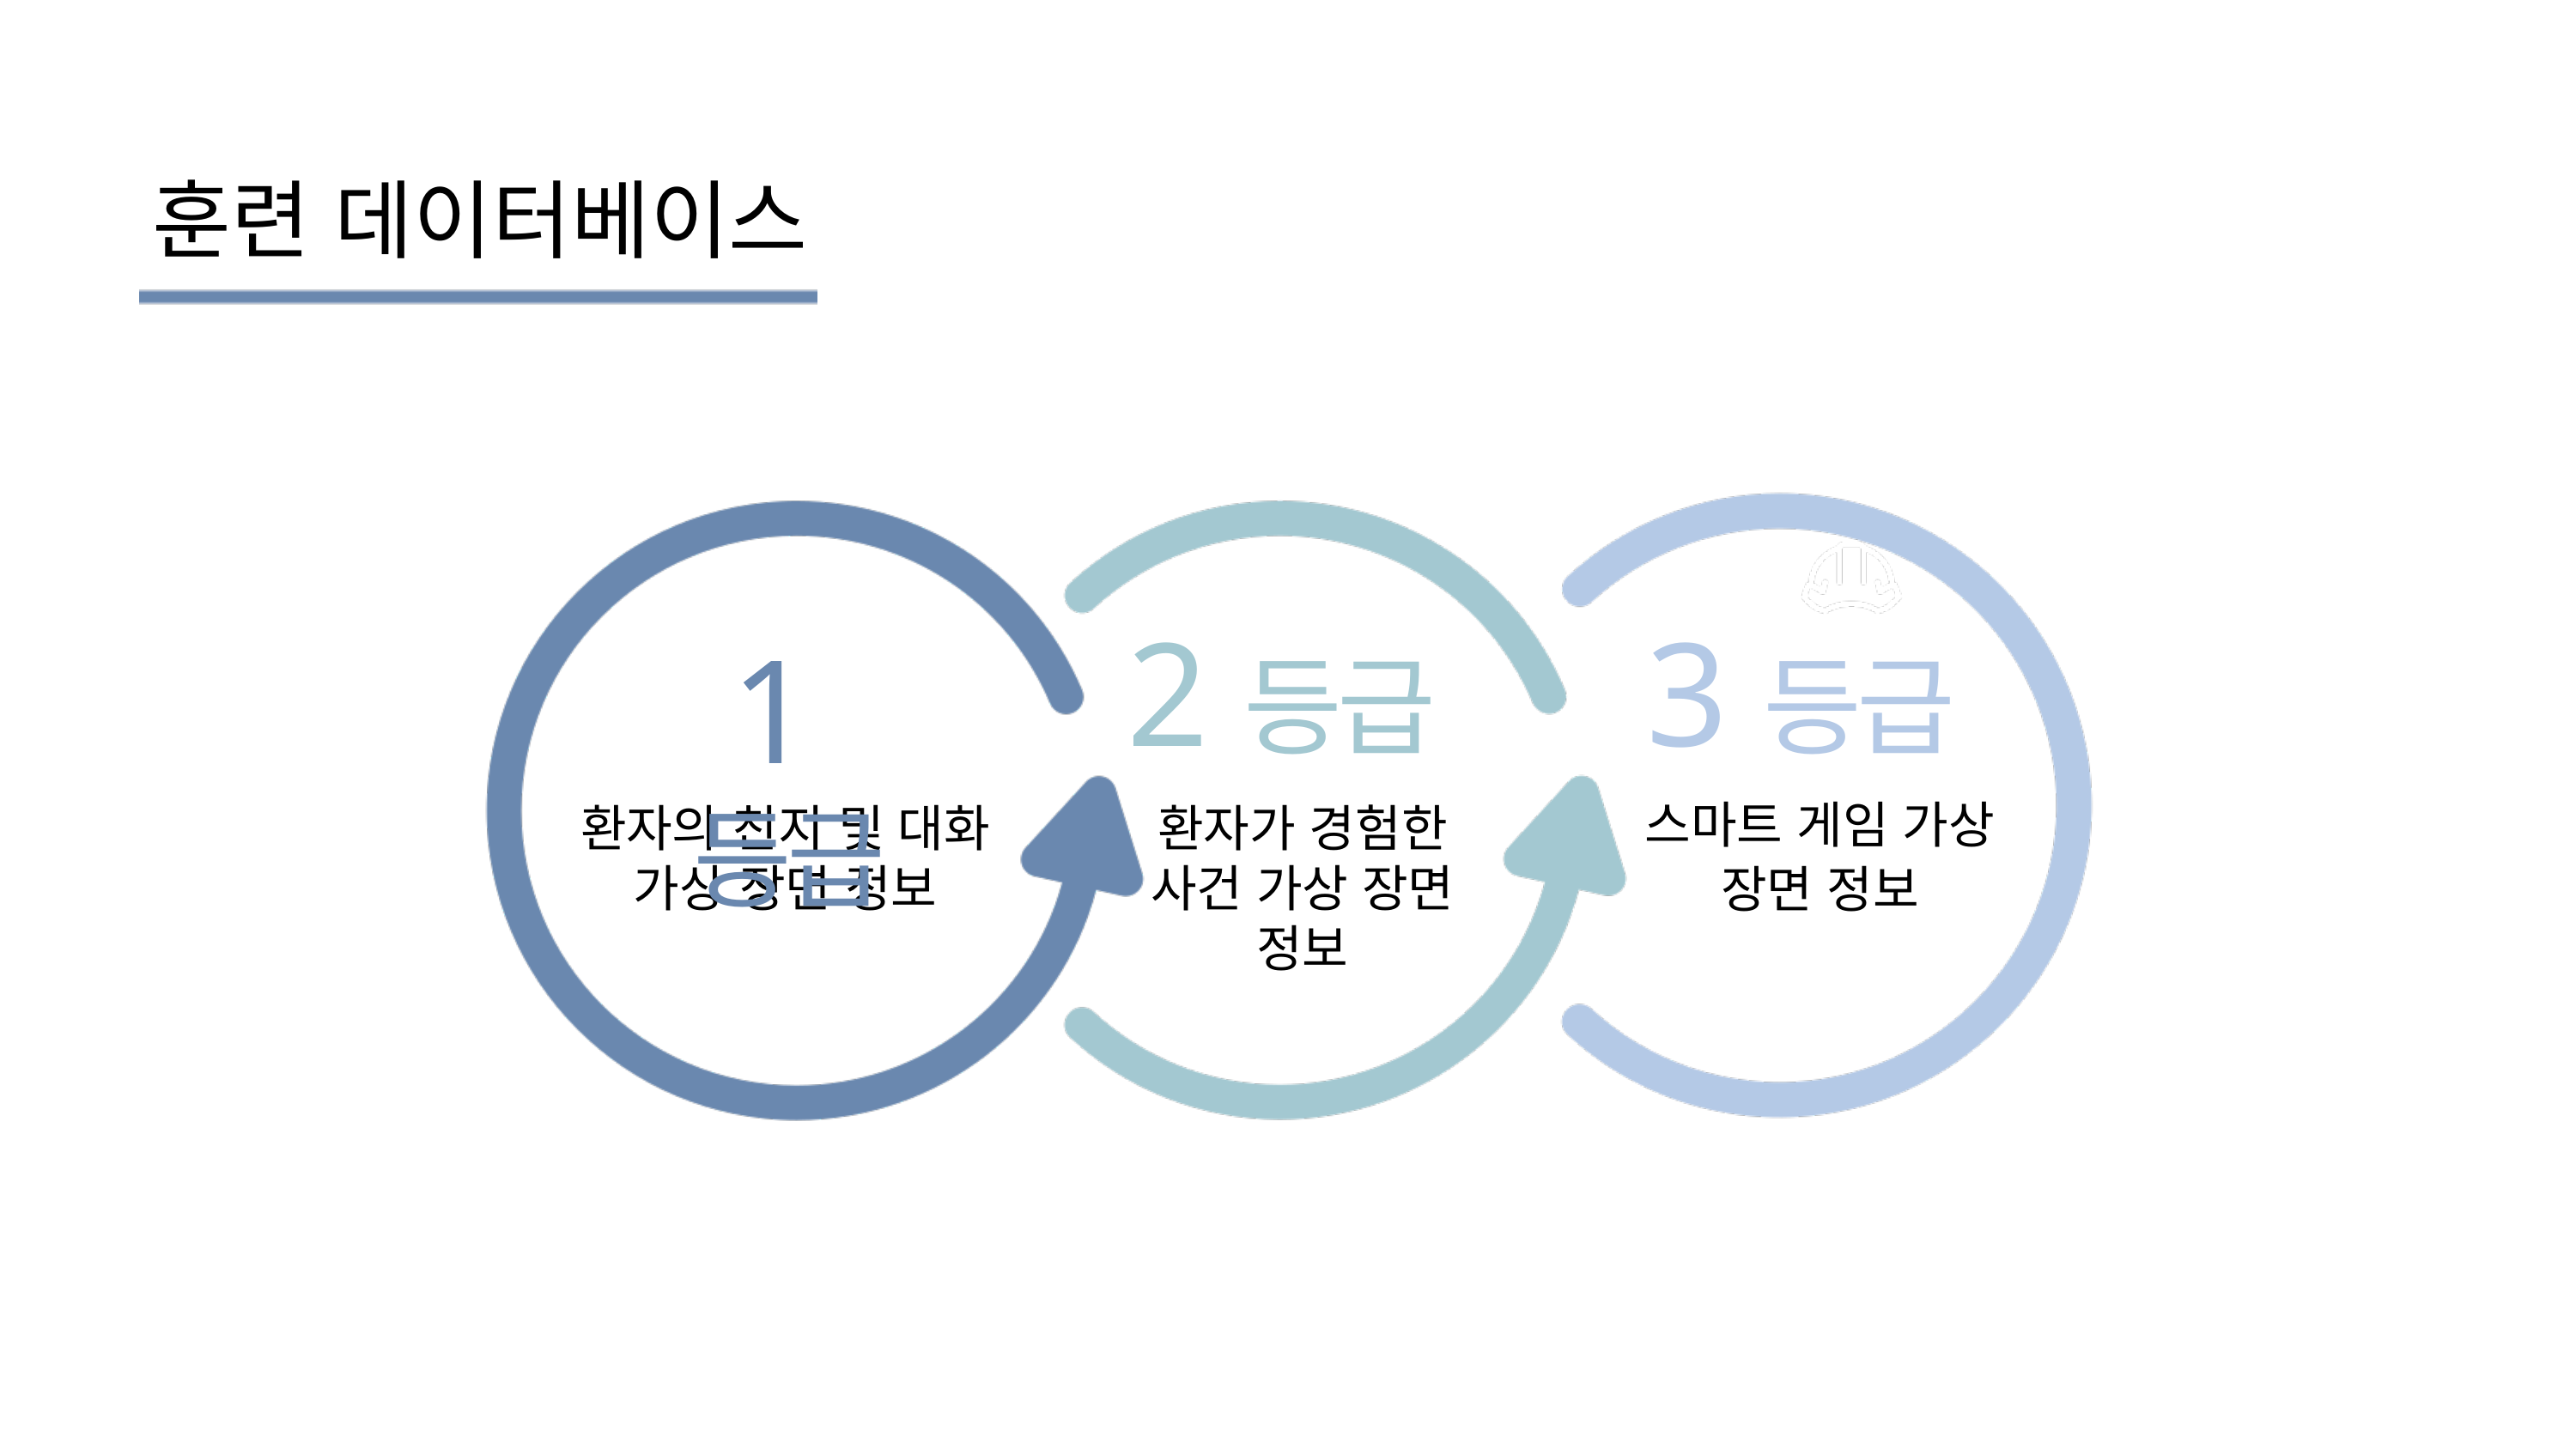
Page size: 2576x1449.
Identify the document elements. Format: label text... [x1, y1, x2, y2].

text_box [1058, 491, 1552, 1123]
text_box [1556, 488, 2099, 1124]
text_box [139, 271, 817, 323]
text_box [474, 491, 1057, 1127]
text_box 훈련 데이터베이스 [139, 160, 1214, 276]
